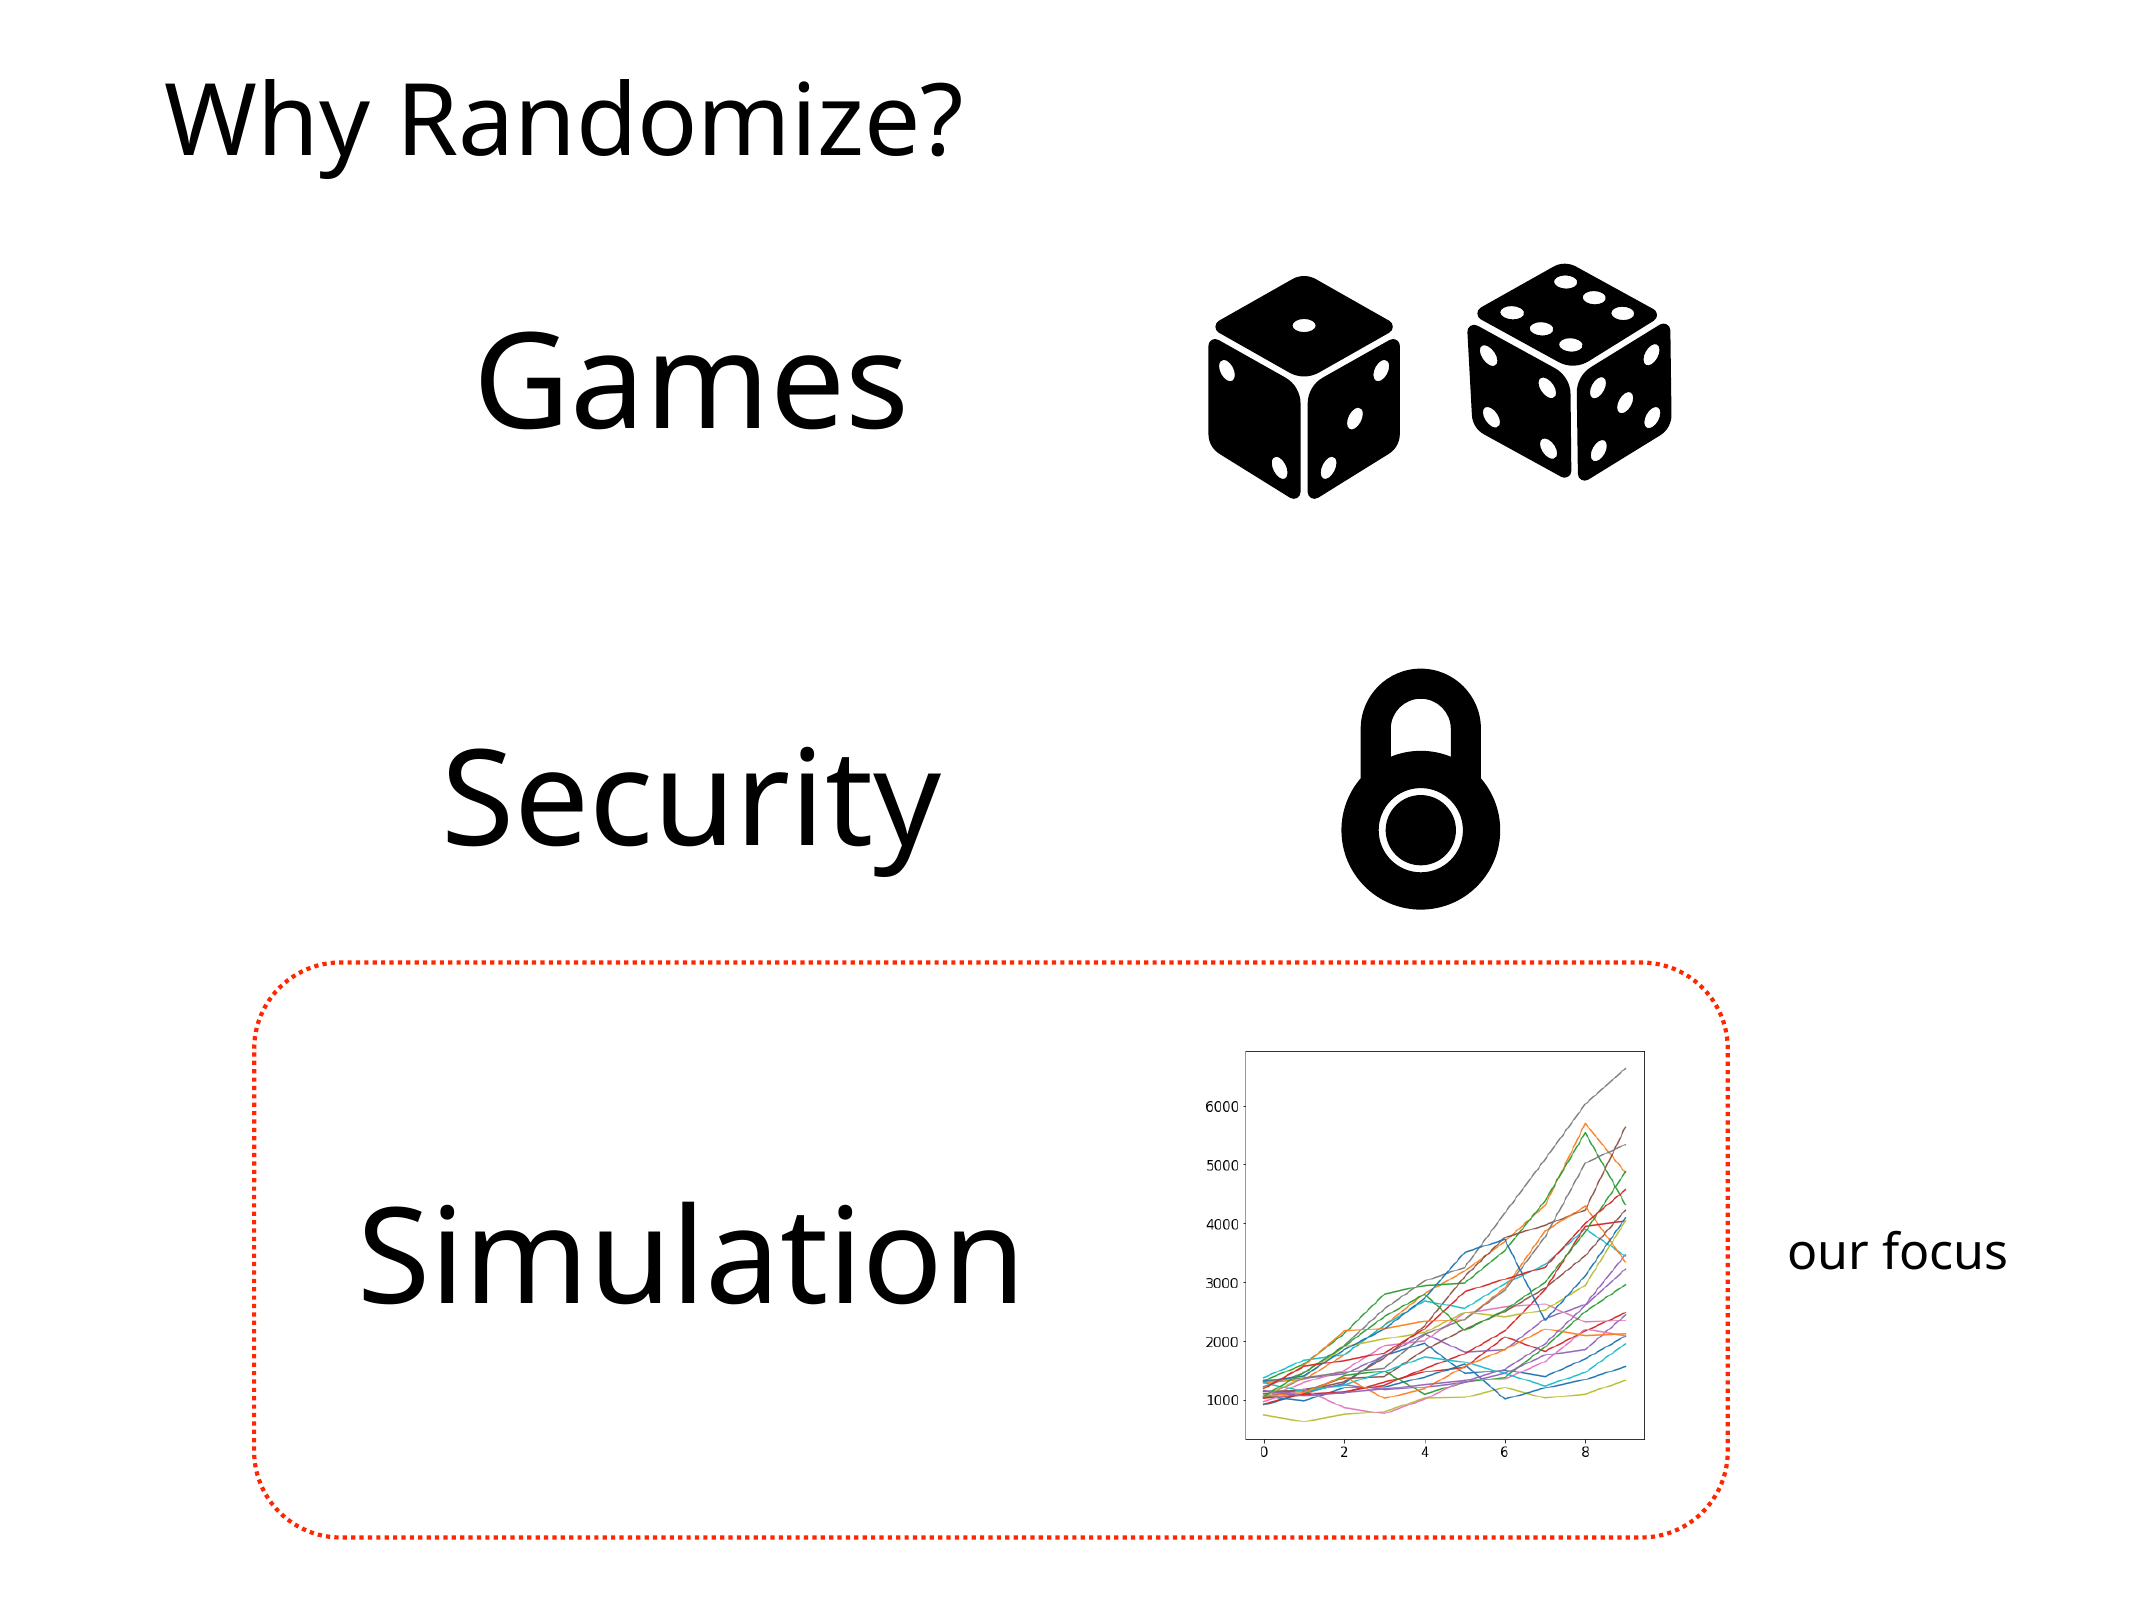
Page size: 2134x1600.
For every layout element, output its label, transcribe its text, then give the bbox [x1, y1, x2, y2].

text_box our focus [1778, 1211, 2017, 1289]
text_box [1215, 276, 1393, 377]
text_box [1477, 263, 1657, 366]
text_box [1576, 323, 1672, 481]
text_box [1341, 668, 1501, 910]
text_box [1208, 339, 1301, 499]
picture [1187, 1037, 1654, 1463]
text_box [1467, 324, 1572, 478]
text_box Security [433, 703, 951, 880]
title Why Randomize? [155, 41, 1978, 191]
text_box Games [465, 286, 918, 464]
text_box [1307, 339, 1400, 499]
text_box [254, 962, 1728, 1538]
